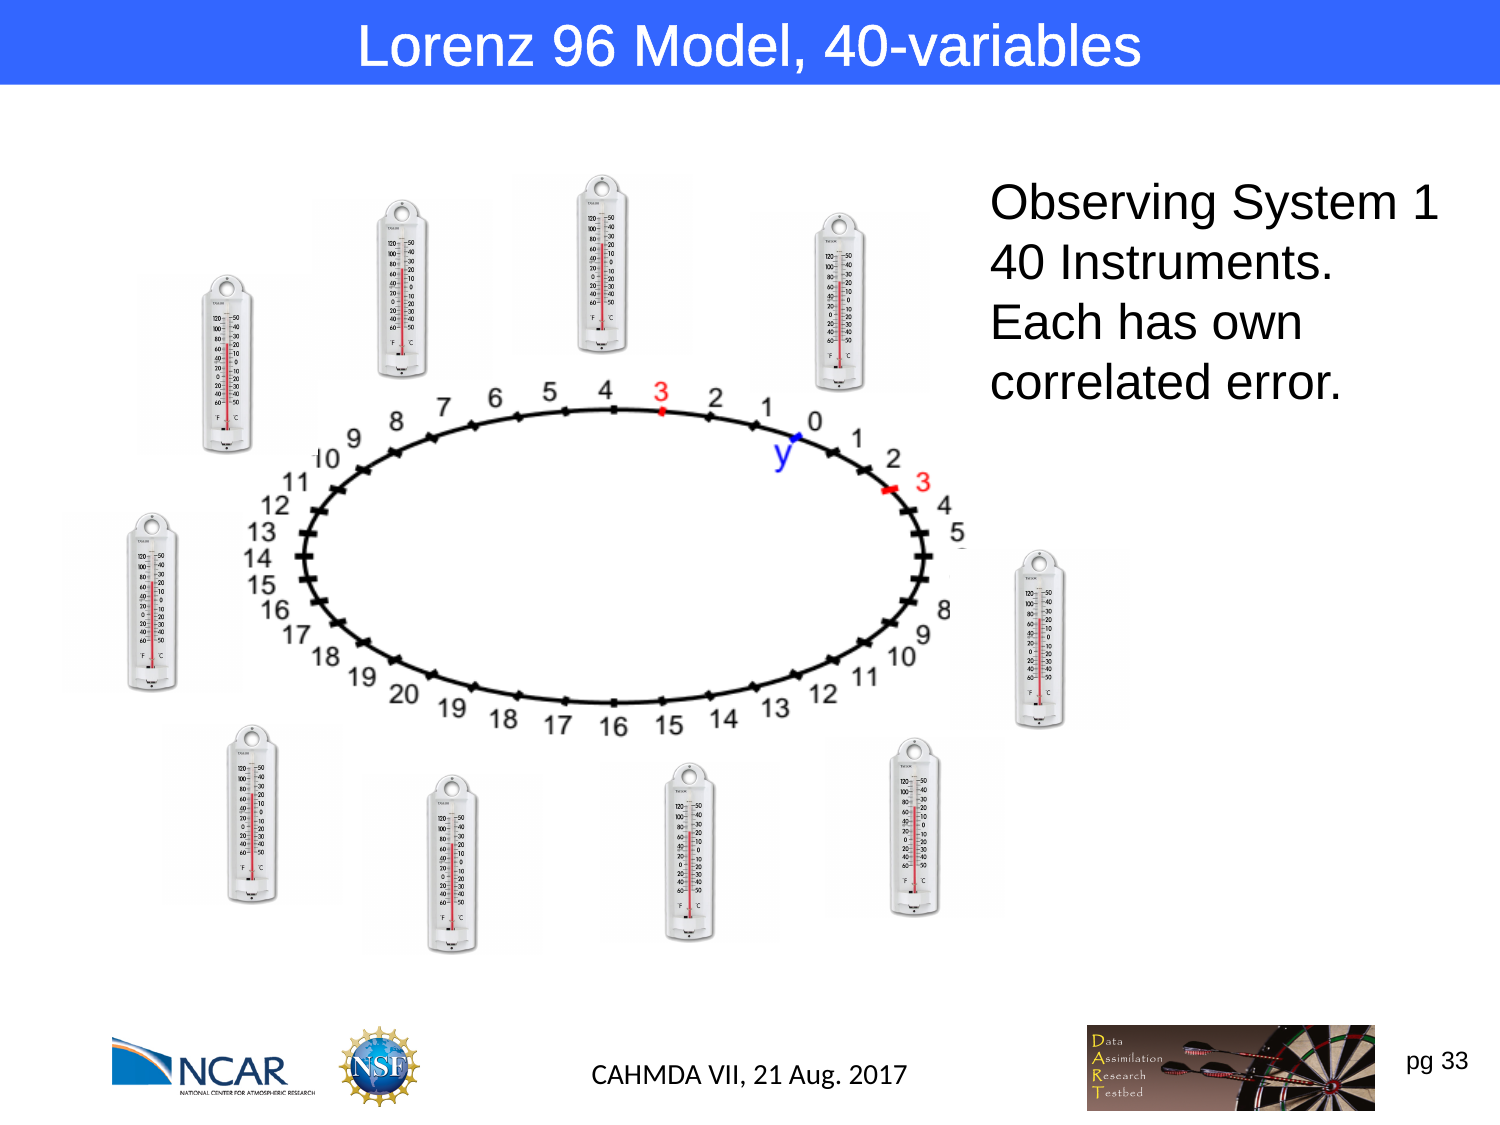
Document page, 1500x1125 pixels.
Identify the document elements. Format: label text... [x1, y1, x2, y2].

picture [337, 1024, 421, 1108]
text_box Observing System 1 40 Instruments. Each has own correlated error. [975, 162, 1475, 418]
picture [362, 774, 543, 956]
picture [62, 199, 1131, 918]
picture [599, 762, 781, 943]
footer CAHMDA VII, 21 Aug. 2017 [512, 1042, 988, 1103]
picture [112, 1037, 315, 1095]
text_box Lorenz 96 Model, 40-variables [0, 0, 1500, 85]
picture [512, 174, 693, 356]
picture [1087, 1025, 1375, 1111]
